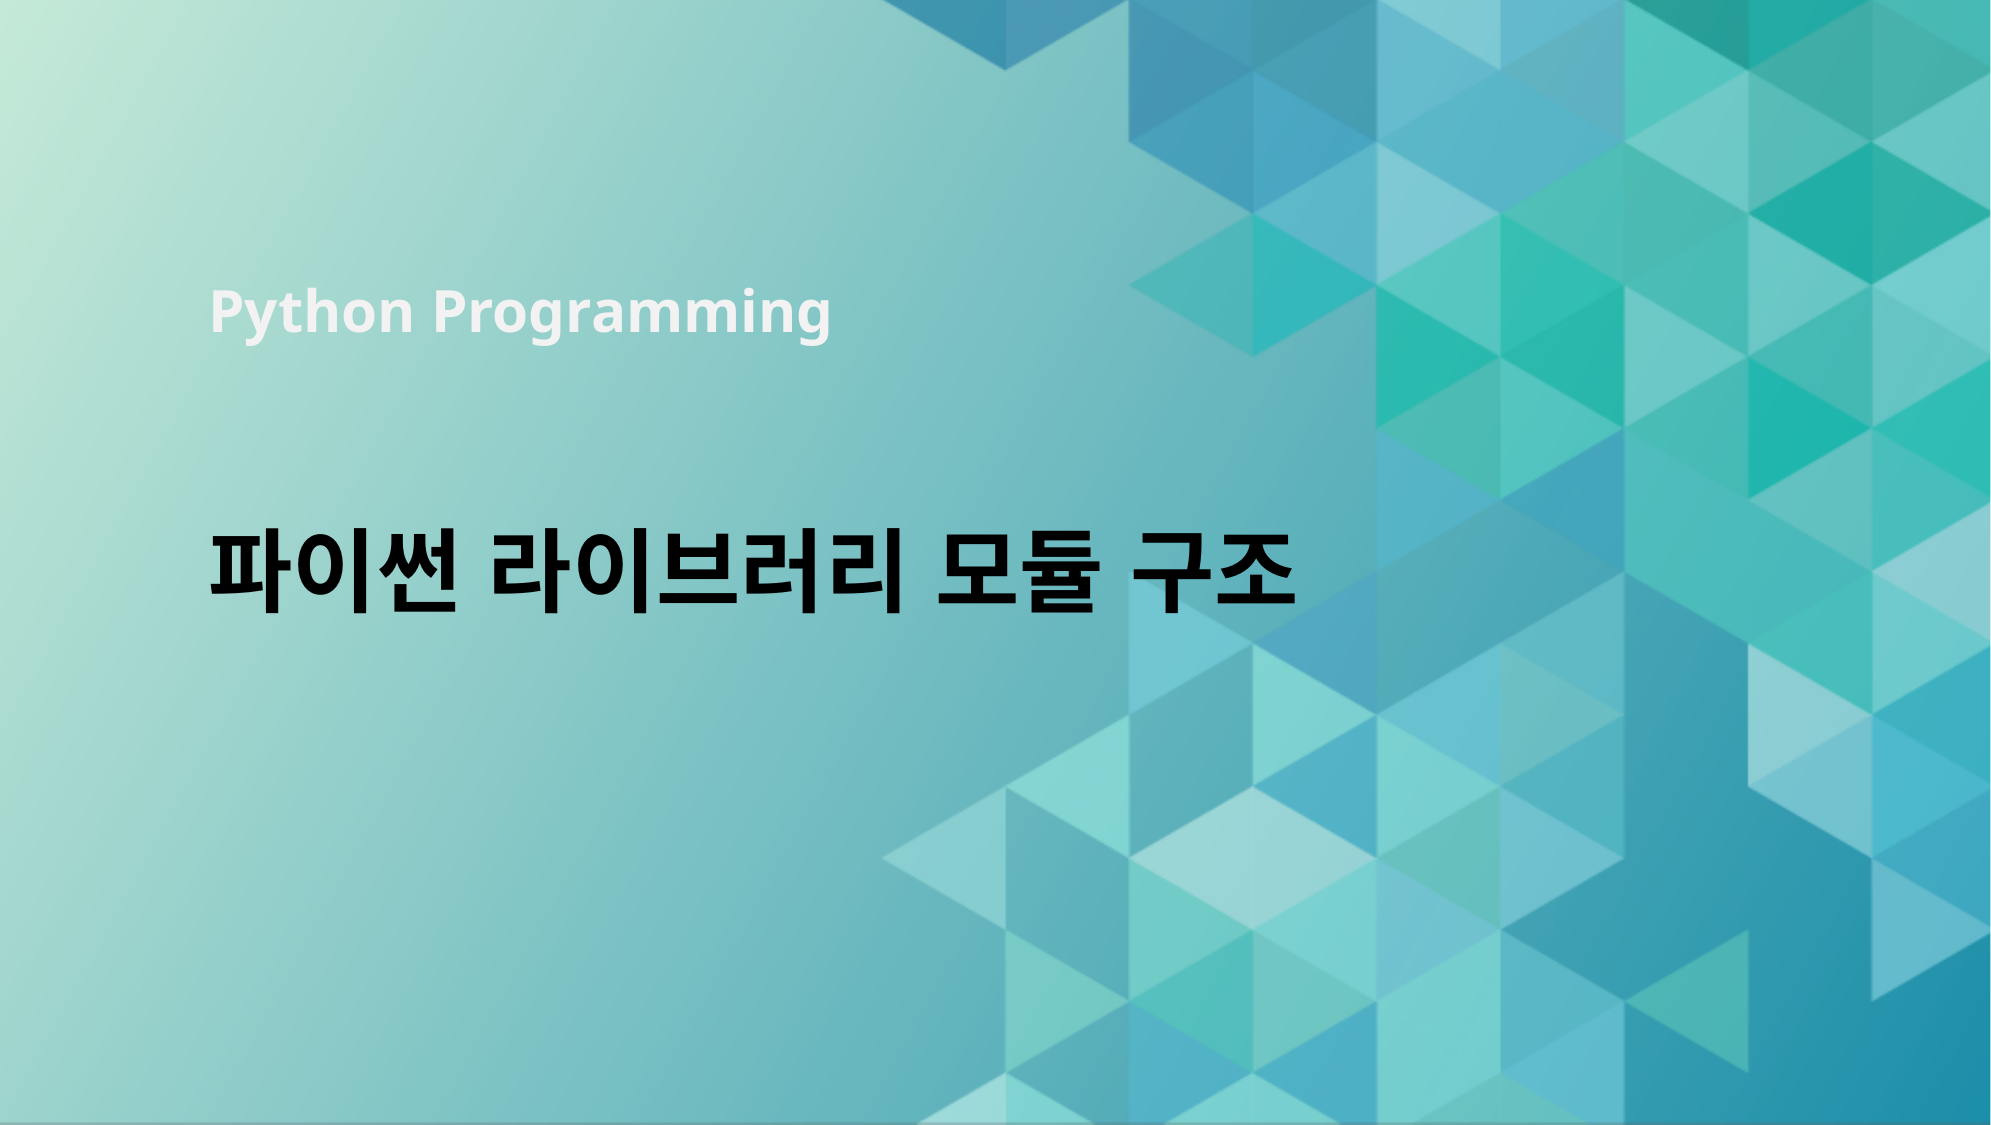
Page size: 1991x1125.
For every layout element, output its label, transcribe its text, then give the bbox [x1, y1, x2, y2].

picture [0, 0, 1991, 1125]
title 파이썬 라이브러리 모듈 구조 [193, 397, 1943, 740]
